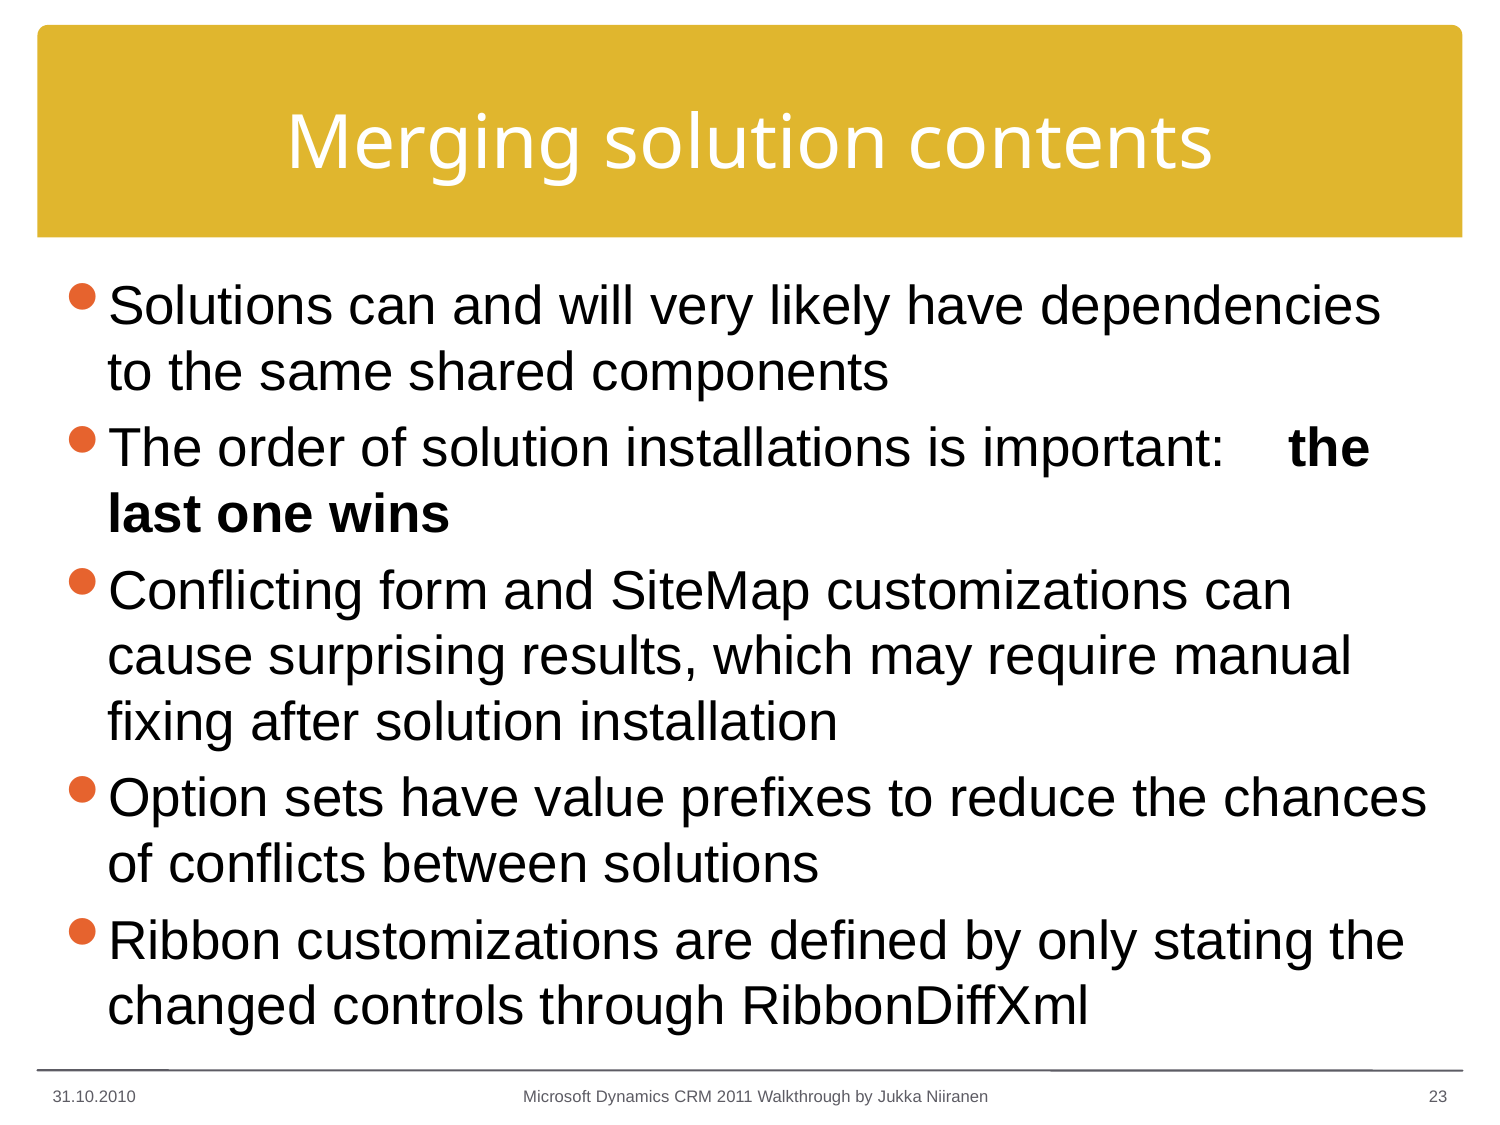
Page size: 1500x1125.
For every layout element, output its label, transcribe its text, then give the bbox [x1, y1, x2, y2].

slide_number 23 [1112, 1069, 1463, 1123]
list Solutions can and will very likely have dependencies to the same shared components The order of solution installations is important: the last one wins Conflicting form and SiteMap customizations can cause surprising results, which may require manual fixing after solution installation Option sets have value prefixes to reduce the chances of conflicts between solutions Ribbon customizations are defined by only stating the changed controls through RibbonDiffXml [50, 262, 1450, 1050]
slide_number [37, 1069, 388, 1123]
title Merging solution contents [50, 45, 1450, 233]
footer Microsoft Dynamics CRM 2011 Walkthrough by Jukka Niiranen [474, 1069, 1038, 1123]
